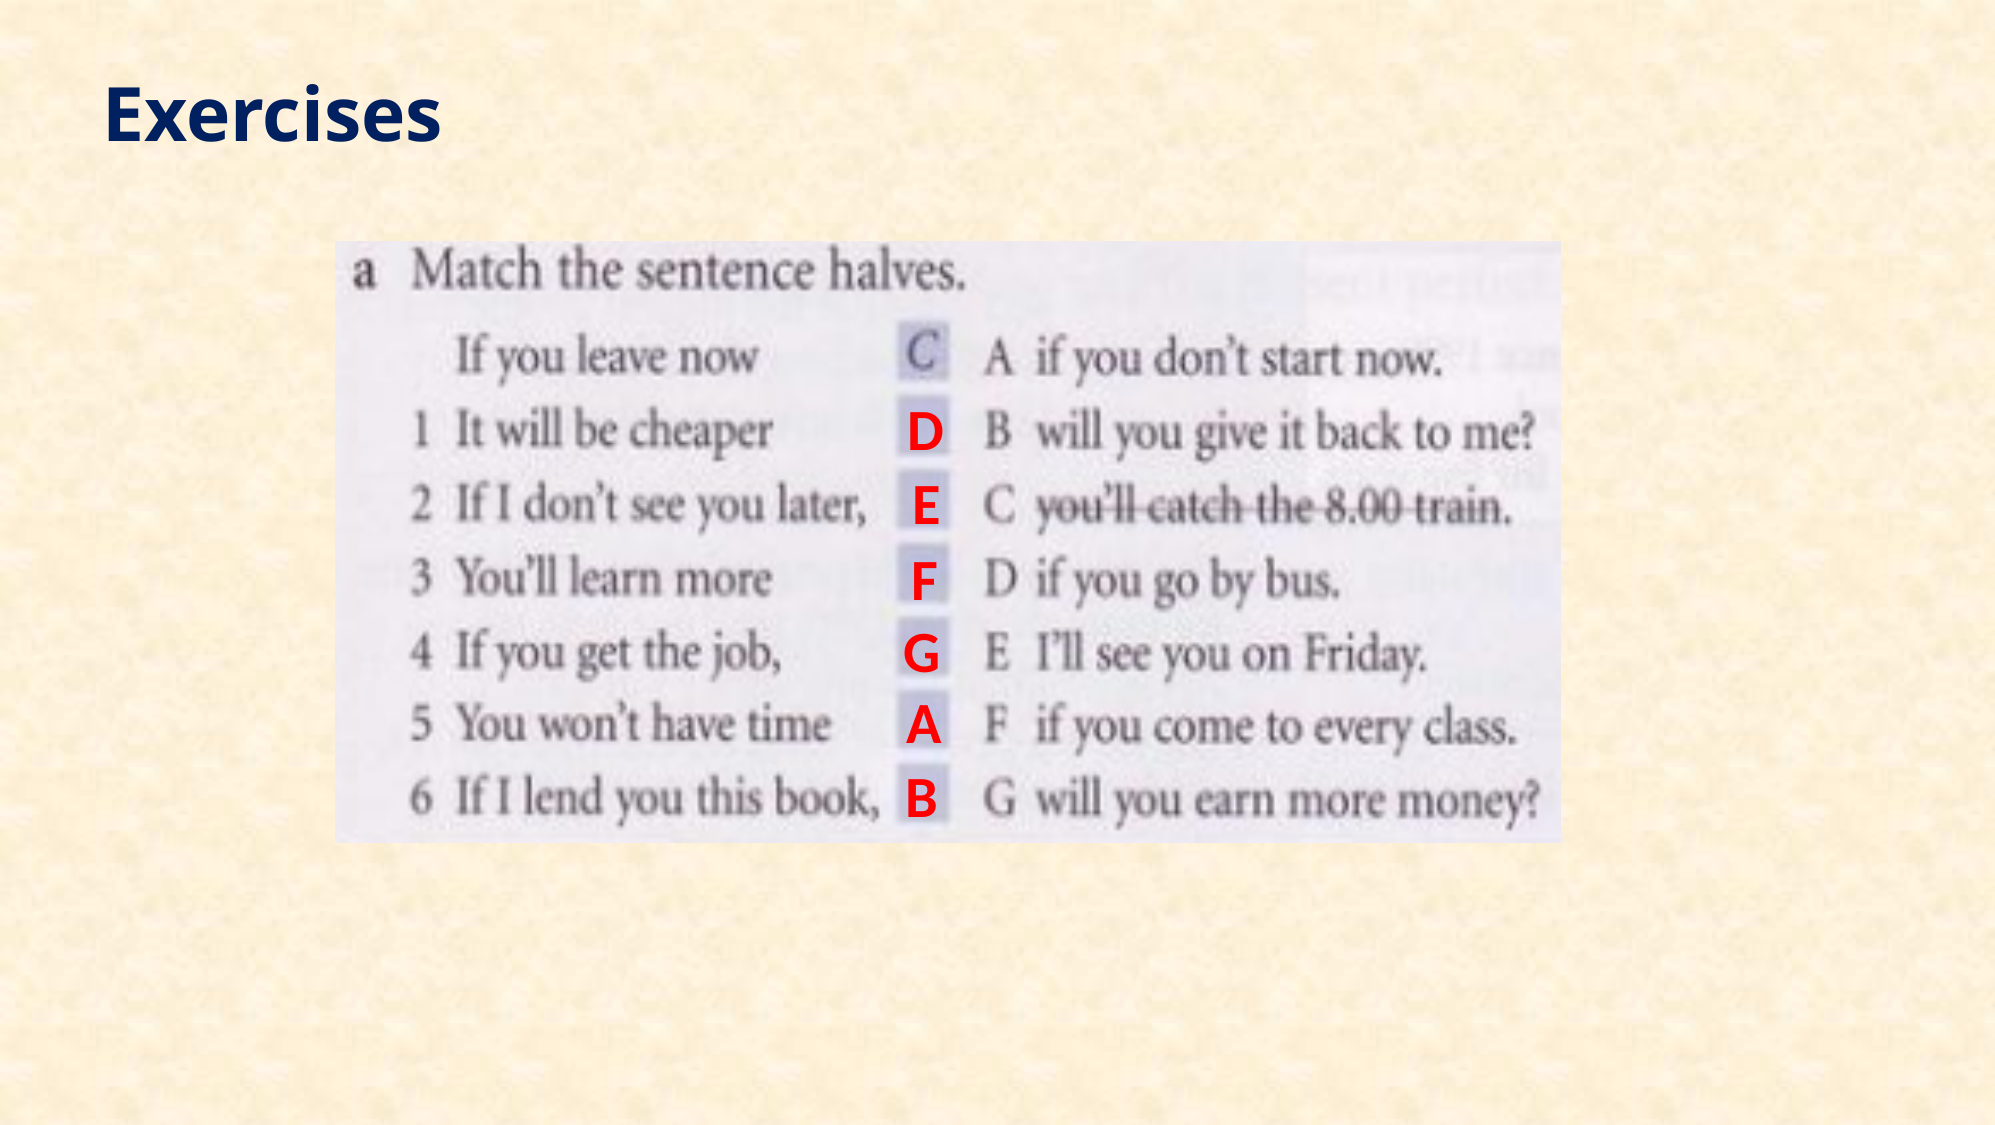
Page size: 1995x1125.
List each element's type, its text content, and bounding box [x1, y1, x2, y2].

picture [0, 0, 1995, 1125]
text_box Exercises [87, 59, 504, 164]
